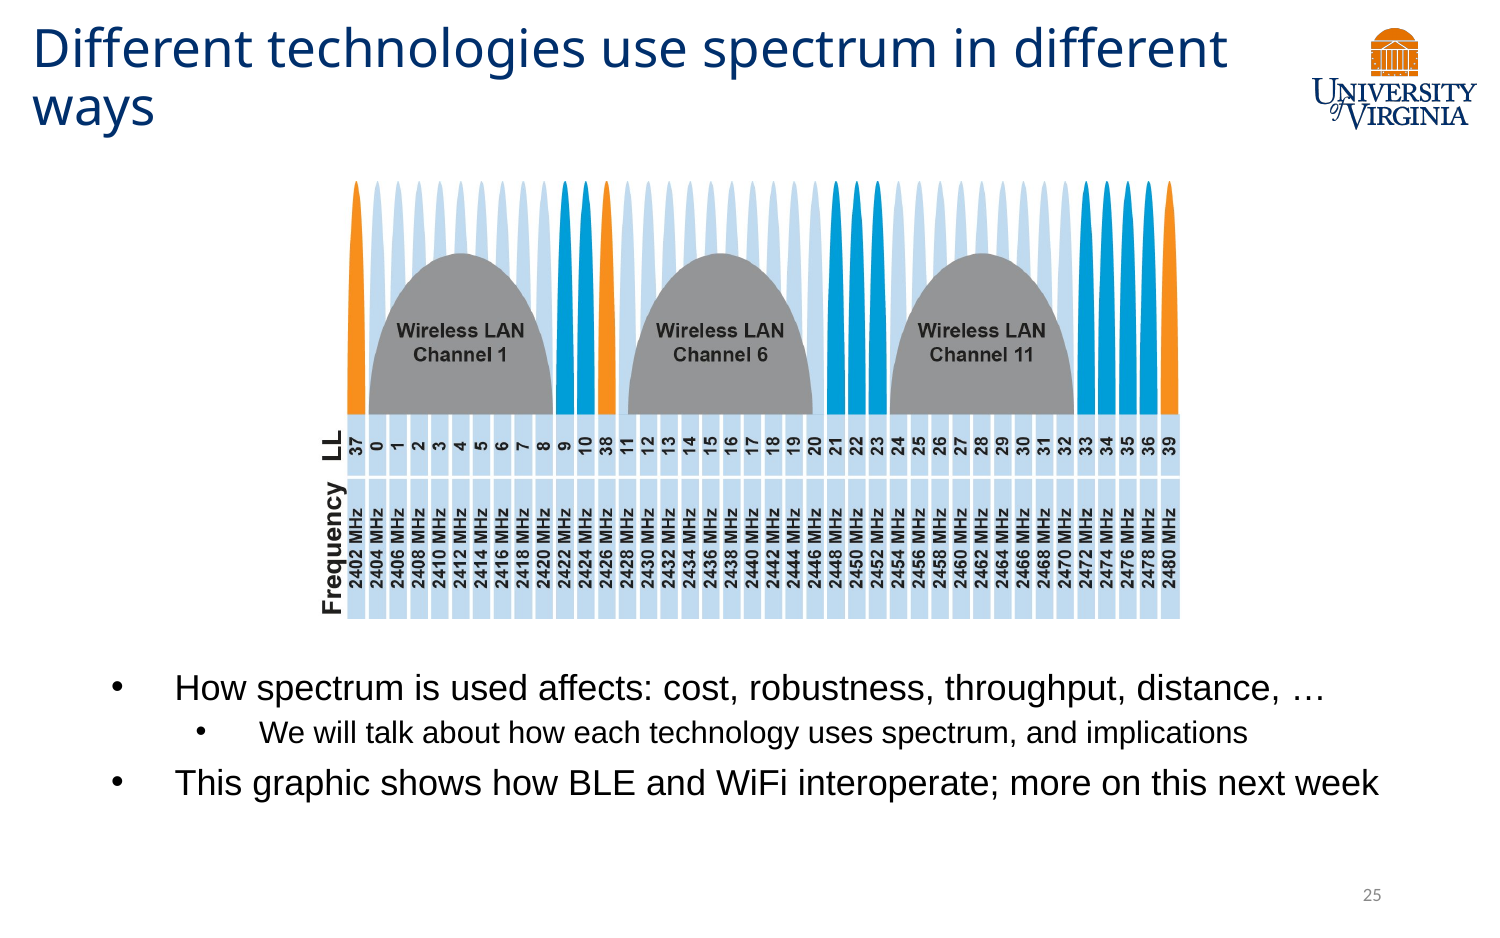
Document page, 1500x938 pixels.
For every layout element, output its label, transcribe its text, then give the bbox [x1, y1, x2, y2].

title Different technologies use spectrum in different ways [17, 14, 1297, 145]
picture [318, 181, 1182, 619]
slide_number 25 [1059, 868, 1397, 919]
picture [1312, 28, 1477, 130]
list How spectrum is used affects: cost, robustness, throughput, distance, … We will talk about how each technology uses spectrum, and implications This graphic shows how BLE and WiFi interoperate; more on this next week [75, 656, 1425, 835]
